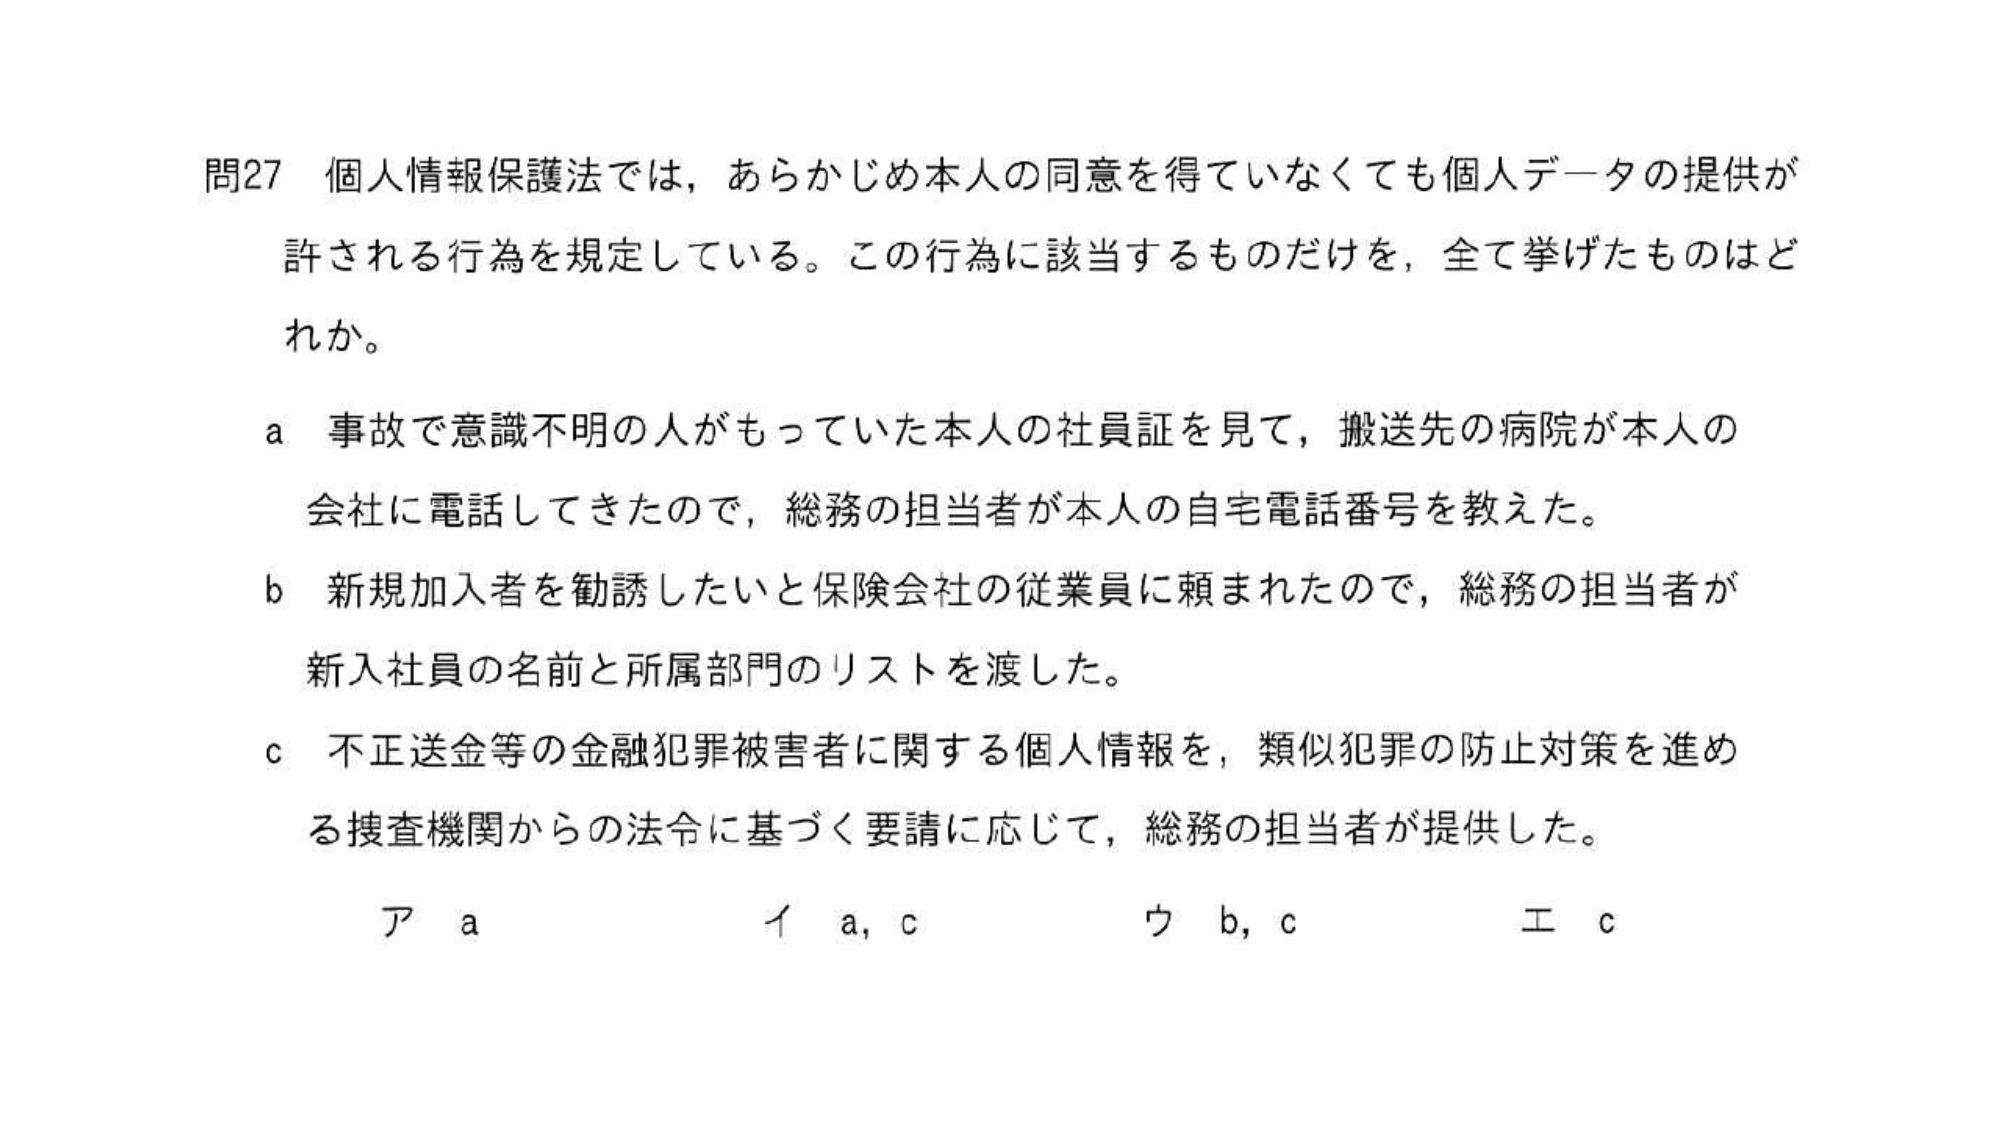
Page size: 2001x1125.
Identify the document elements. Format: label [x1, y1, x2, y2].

picture [182, 146, 1818, 370]
picture [354, 888, 1646, 951]
picture [241, 402, 1758, 867]
